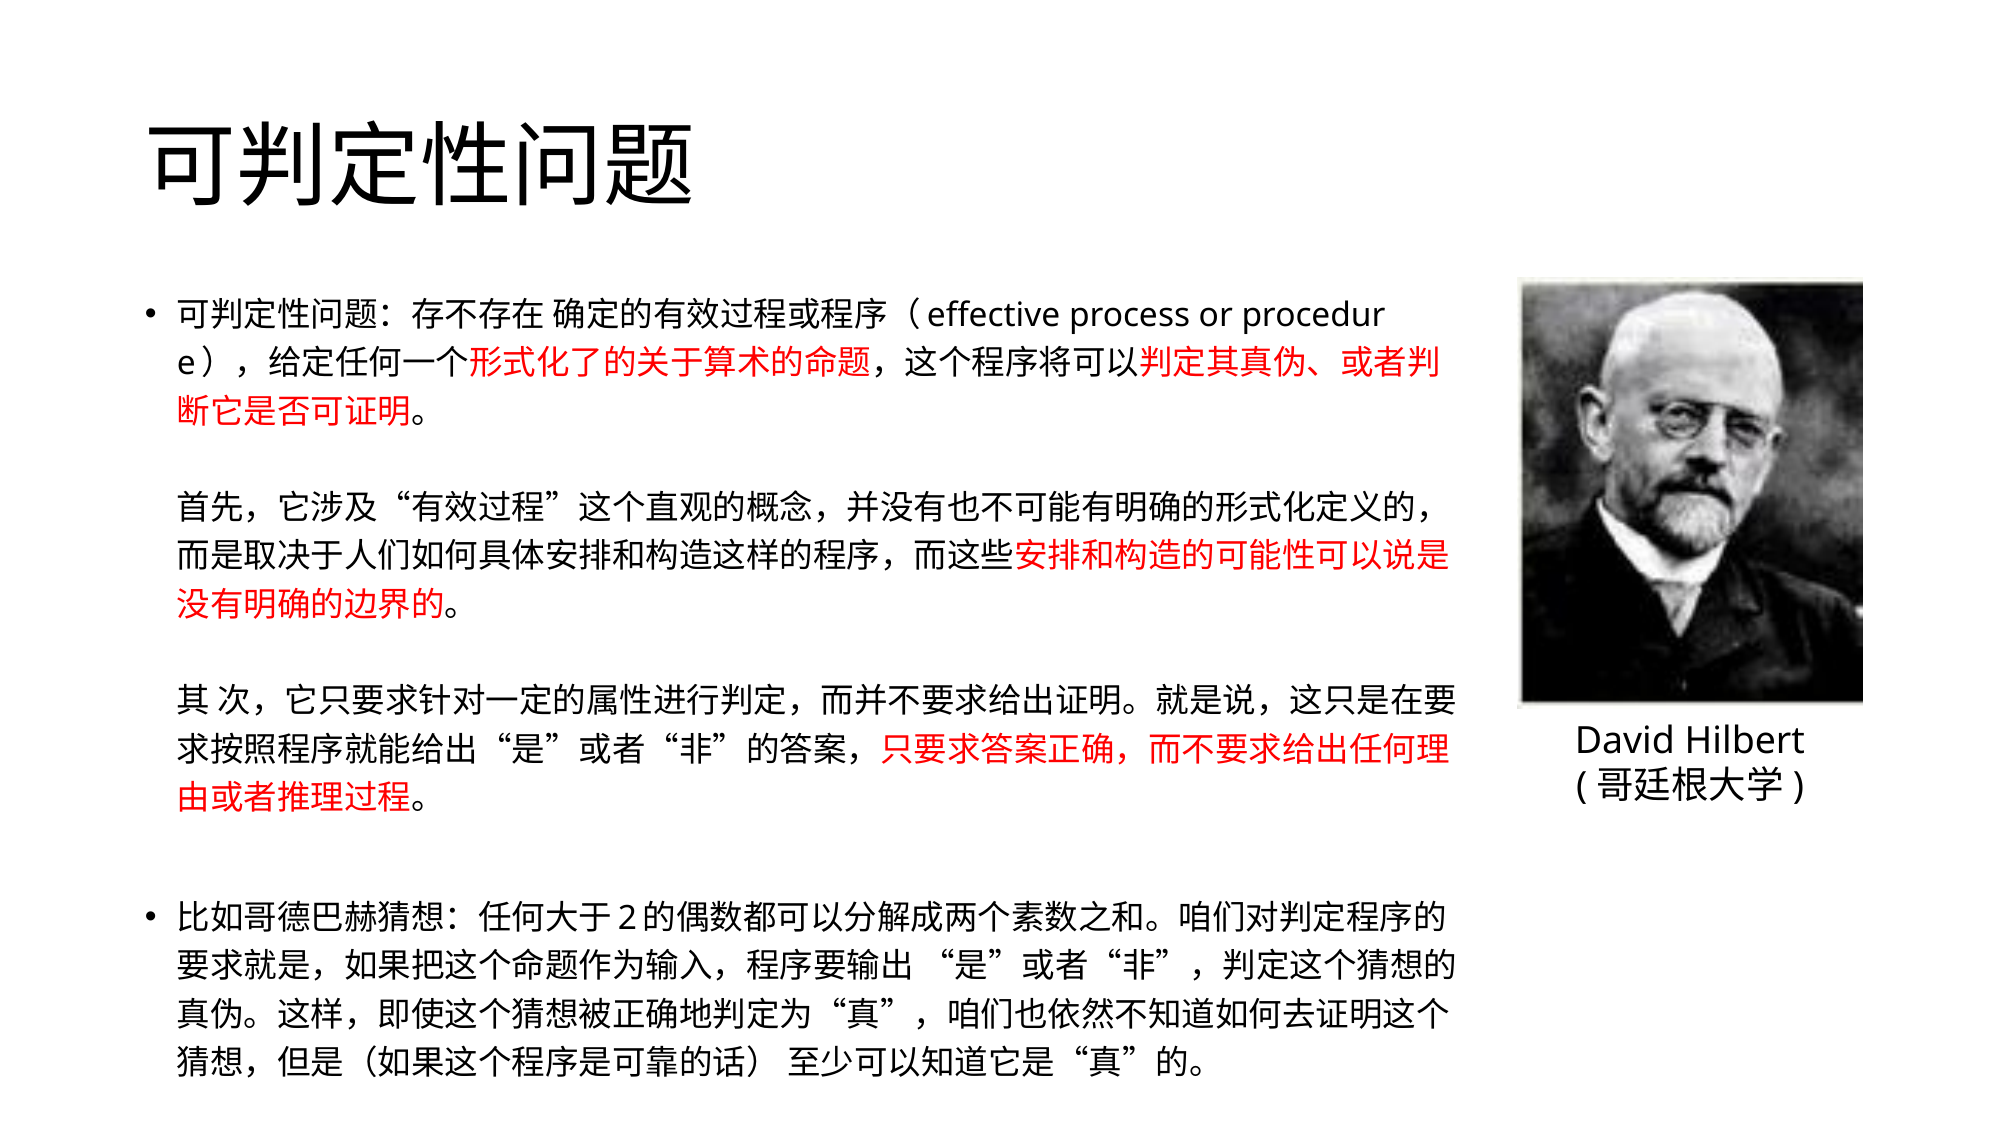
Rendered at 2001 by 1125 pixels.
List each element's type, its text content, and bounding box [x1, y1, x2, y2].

picture [1517, 276, 1863, 709]
text_box David Hilbert (哥廷根大学) [1567, 709, 1813, 814]
title 可判定性问题 [136, 59, 1863, 278]
list 可判定性问题：存不存在 确定的有效过程或程序（effective process or procedure），给定任何一个形式化了的关于算术的命题，这个程序将可以判定其真伪、或者判断它是否可证明。 首先，它涉及“有效过程”这个直观的概念，并没有也不可能有明确的形式化定义的，而是取决于人们如何具体安排和构造这样的程序，而这些安排和构造的可能性可以说是没有明确的边界的。 其 次，它只要求针对一定的属性进行判定，而并不要求给出证明。就是说，这只是在要求按照程序就能给出“是”或者“非”的答案，只要求答案正确，而不要求给出任何理由或者推理过程。 比如哥德巴赫猜想：任何大于2的偶数都可以分解成两个素数之和。咱们对判定程序的要求就是，如果把这个命题作为输入，程序要输出 “是”或者“非”，判定这个猜想的真伪。这样，即使这个猜想被正确地判定为“真”，咱们也依然不知道如何去证明这个猜想，但是（如果这个程序是可靠的话） 至少可以知道它是“真”的。 [136, 276, 1479, 1092]
